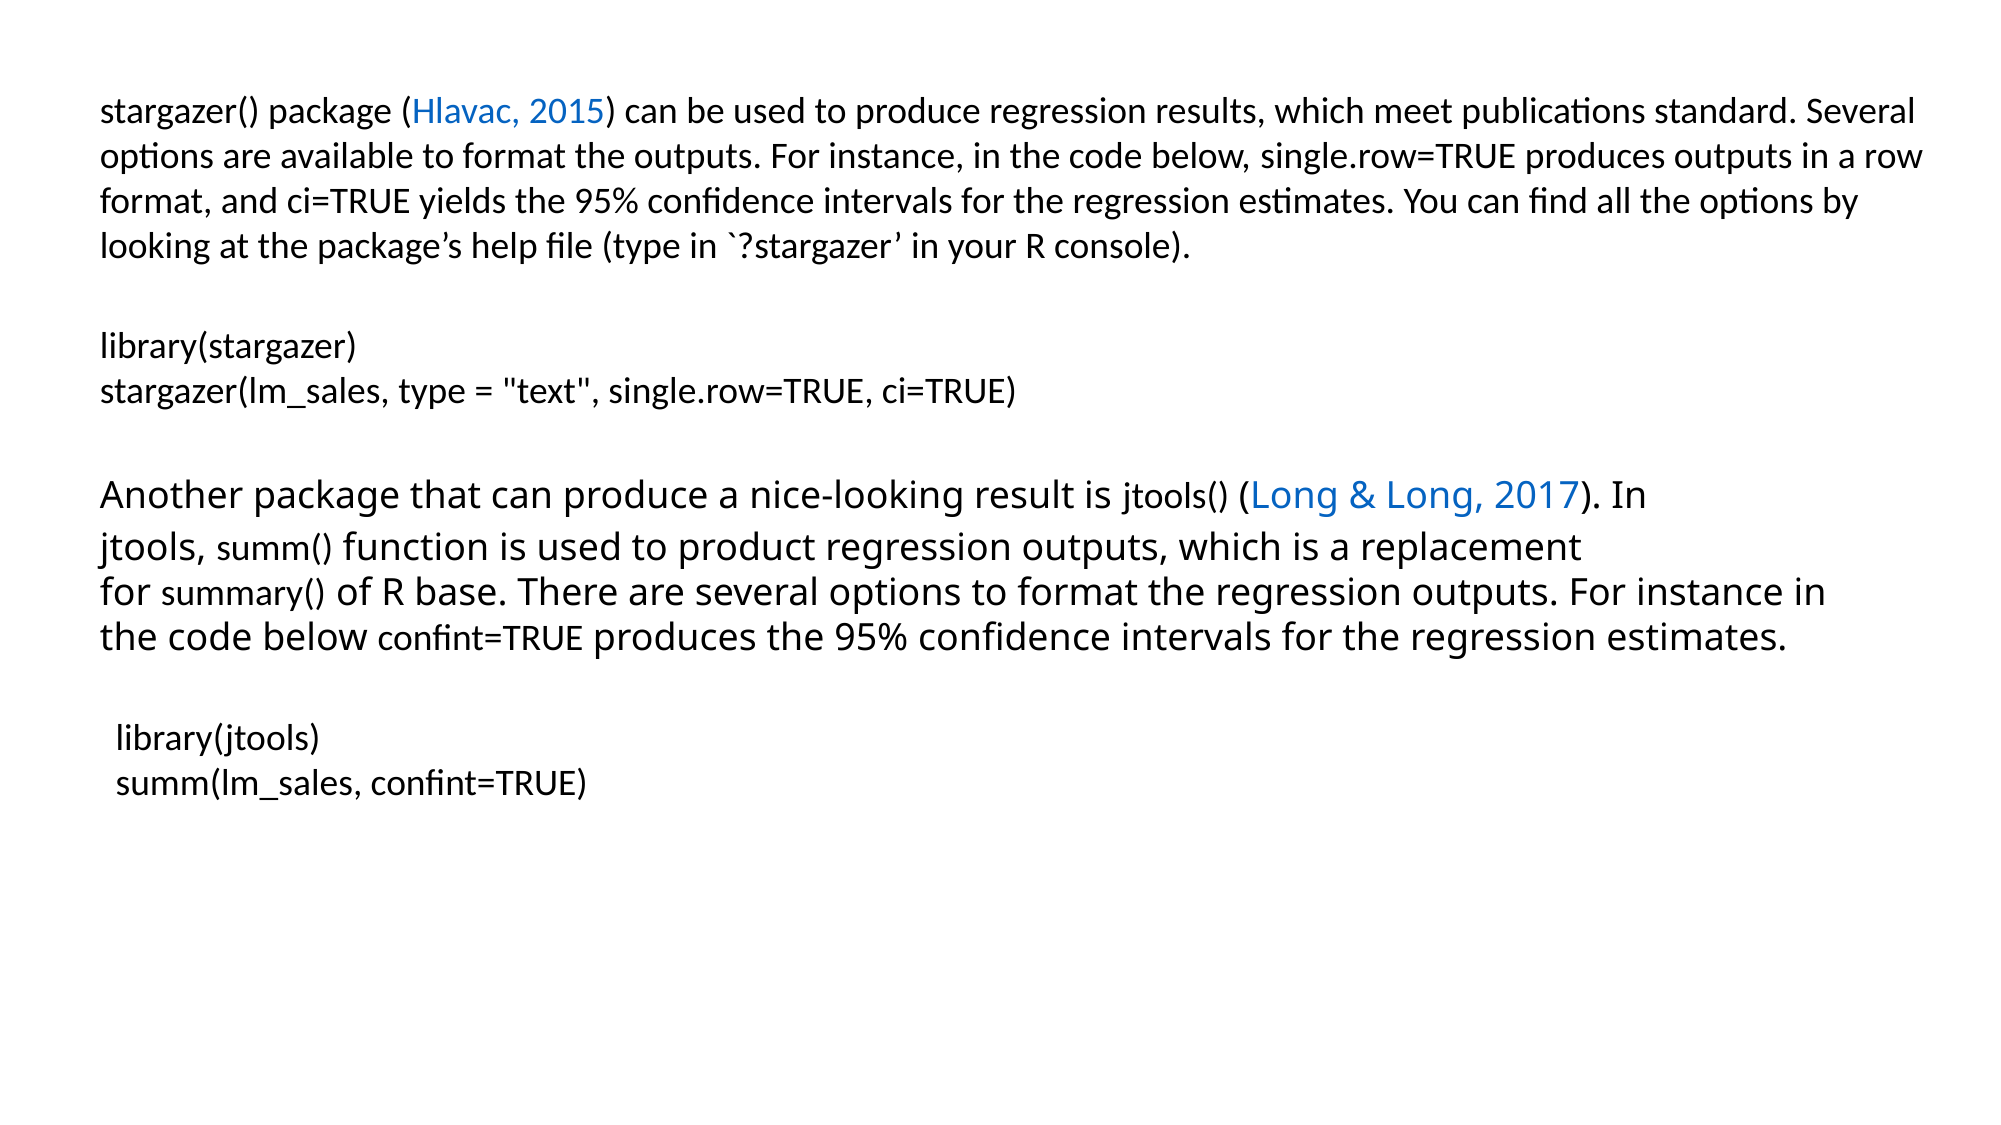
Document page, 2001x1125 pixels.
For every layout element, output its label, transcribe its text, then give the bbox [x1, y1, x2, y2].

text_box library(jtools) summ(lm_sales, confint=TRUE) [100, 705, 1102, 811]
text_box Another package that can produce a nice-looking result is jtools() (Long & Long, 2017). In jtools, summ() function is used to product regression outputs, which is a replacement for summary() of R base. There are several options to format the regression outputs. For instance in the code below confint=TRUE produces the 95% confidence intervals for the regression estimates. [85, 463, 1855, 665]
text_box library(stargazer) stargazer(lm_sales, type = "text", single.row=TRUE, ci=TRUE) [85, 313, 1086, 419]
text_box stargazer() package (Hlavac, 2015) can be used to produce regression results, which meet publications standard. Several options are available to format the outputs. For instance, in the code below, single.row=TRUE produces outputs in a row format, and ci=TRUE yields the 95% confidence intervals for the regression estimates. You can find all the options by looking at the package’s help file (type in `?stargazer’ in your R console). [85, 78, 1946, 364]
